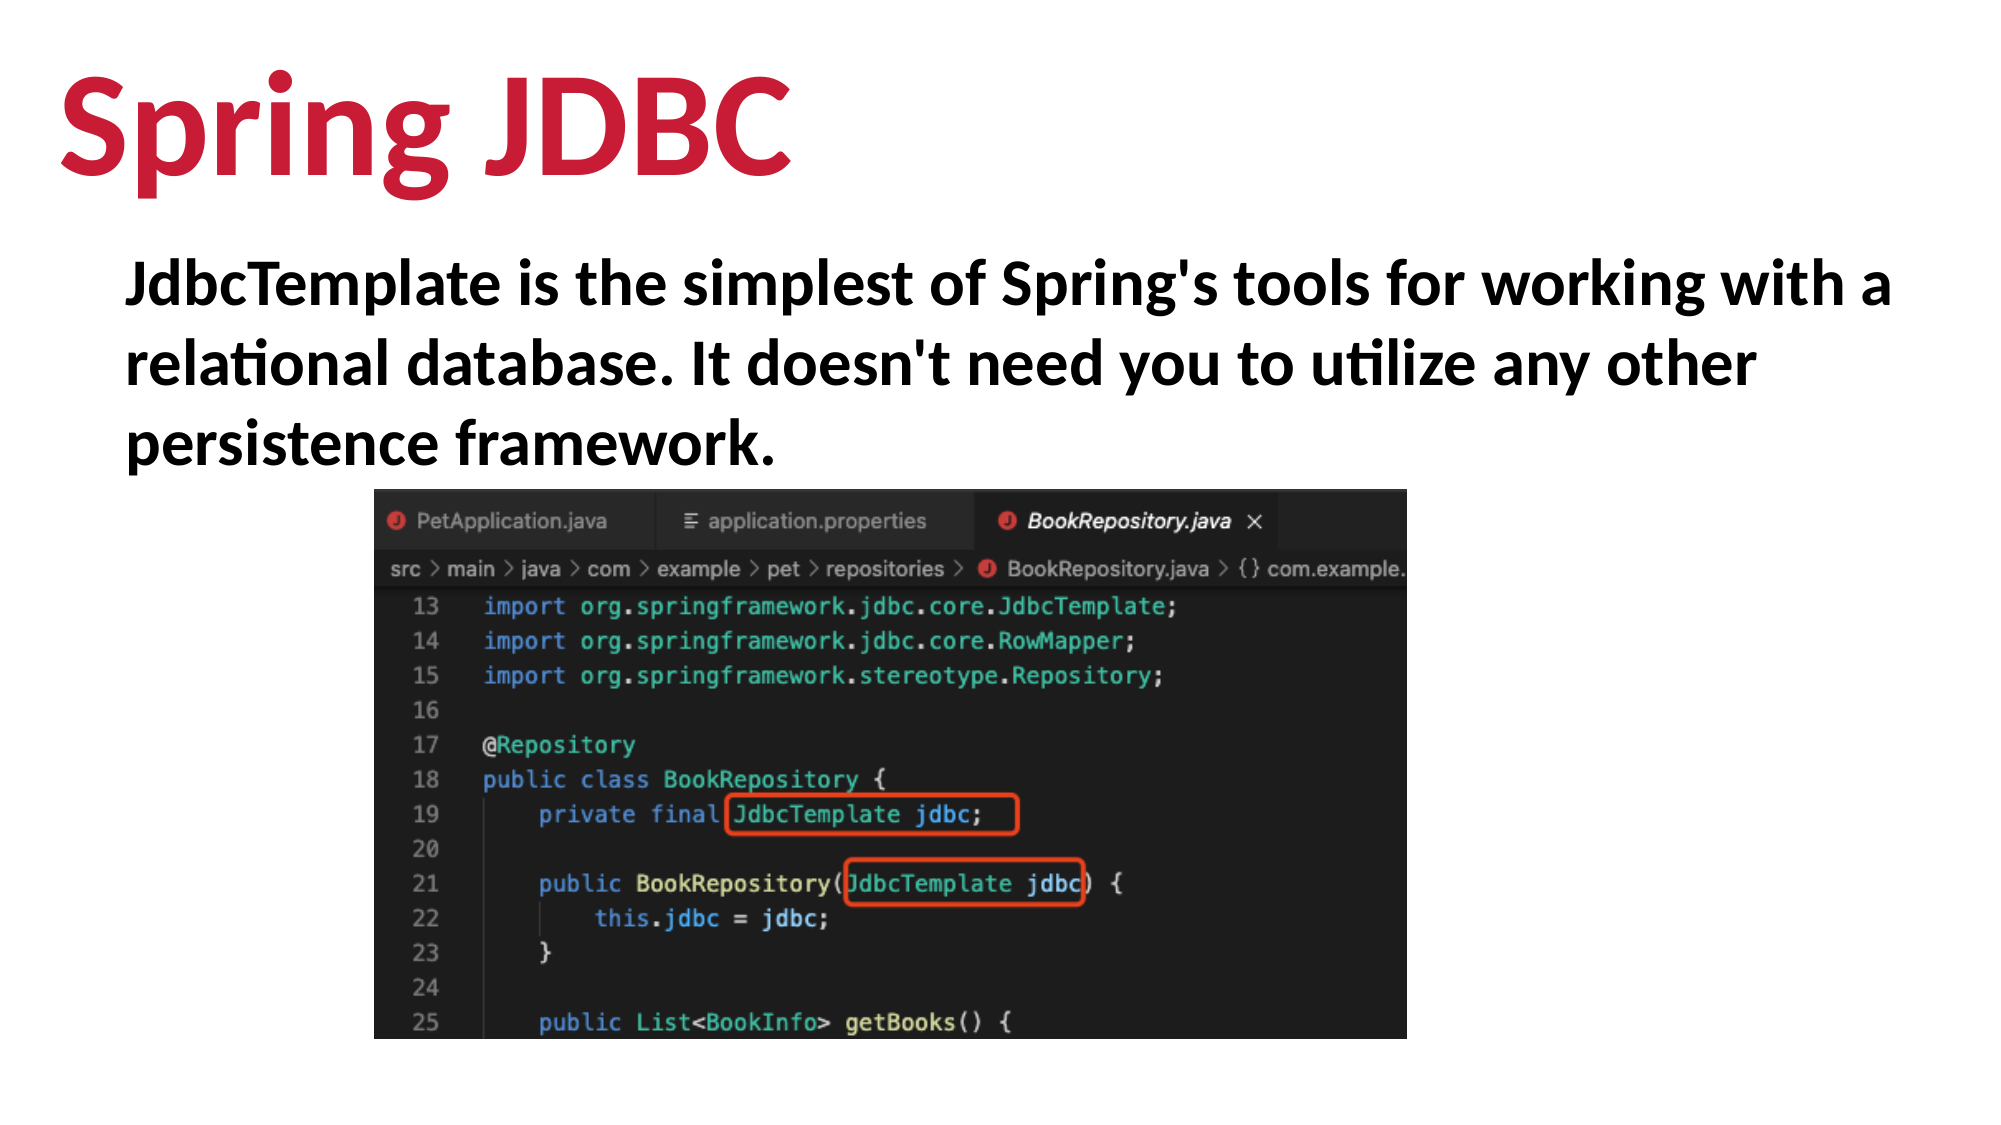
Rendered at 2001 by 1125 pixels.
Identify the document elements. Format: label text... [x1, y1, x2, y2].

text_box JdbcTemplate is the simplest of Spring's tools for working with a relational database. It doesn't need you to utilize any other persistence framework. [111, 231, 1924, 487]
picture [374, 489, 1407, 1039]
text_box Spring JDBC [43, 0, 809, 213]
